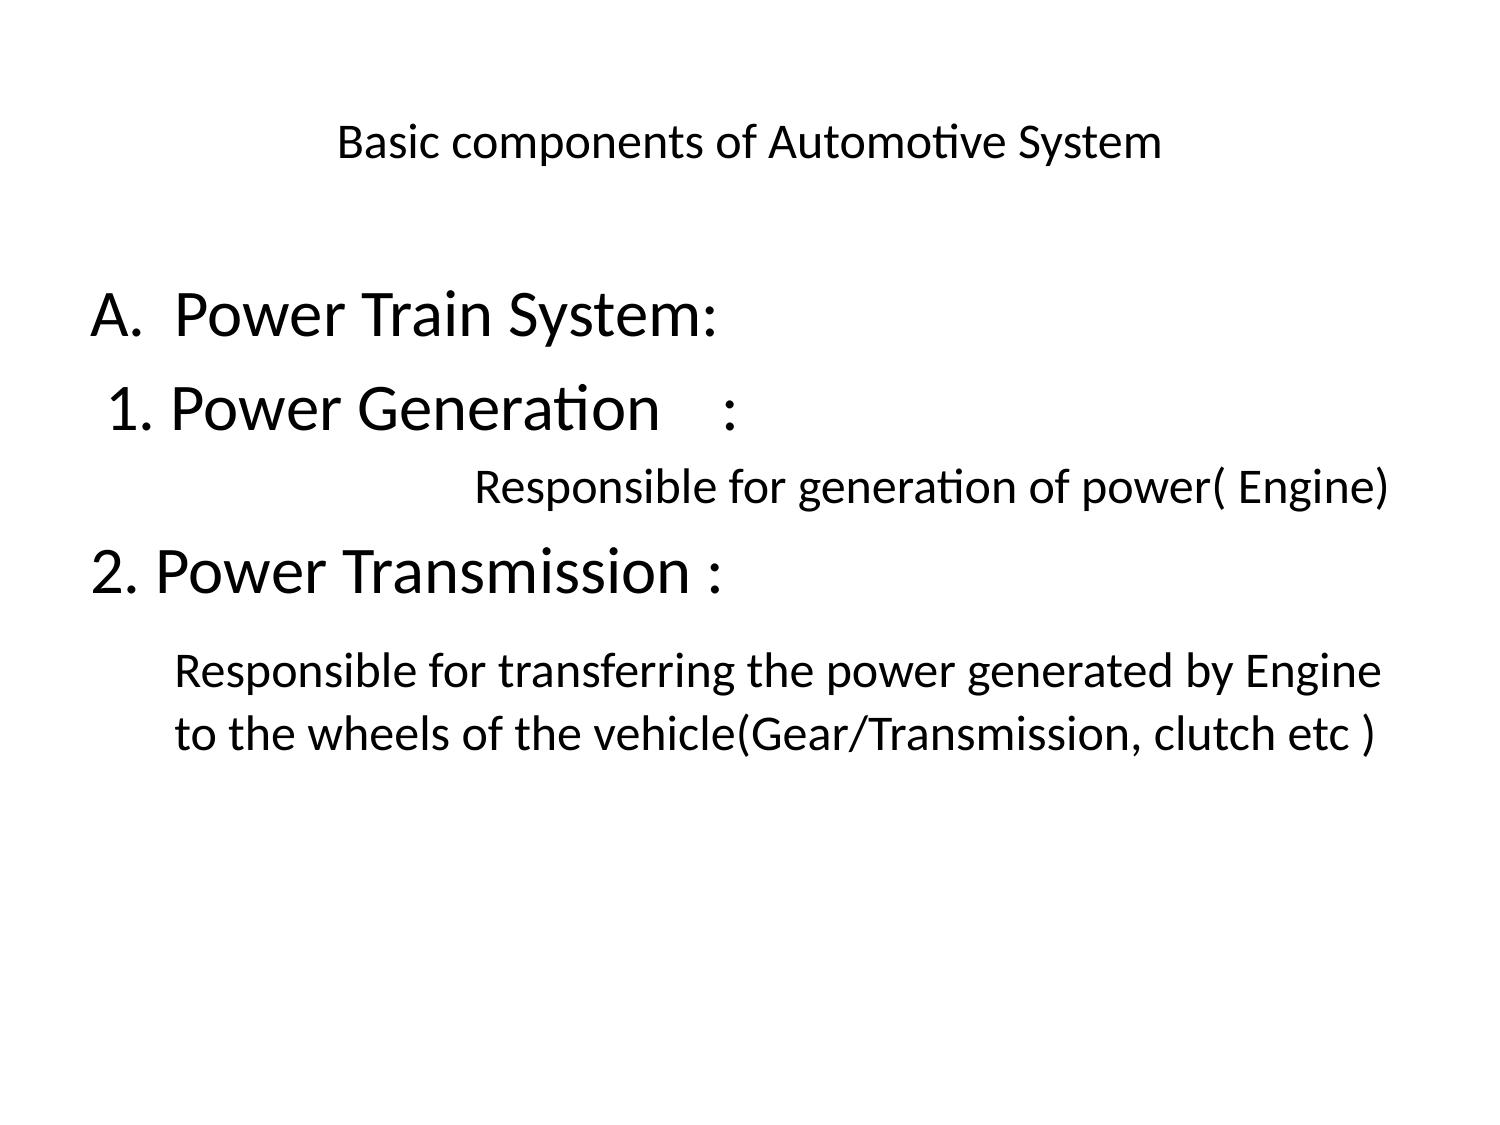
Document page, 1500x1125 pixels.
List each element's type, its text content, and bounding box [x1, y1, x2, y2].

list Power Train System: 1. Power Generation : Responsible for generation of power( Engine) 2. Power Transmission : Responsible for transferring the power generated by Engine to the wheels of the vehicle(Gear/Transmission, clutch etc ) [75, 262, 1425, 1005]
title Basic components of Automotive System [75, 45, 1425, 233]
